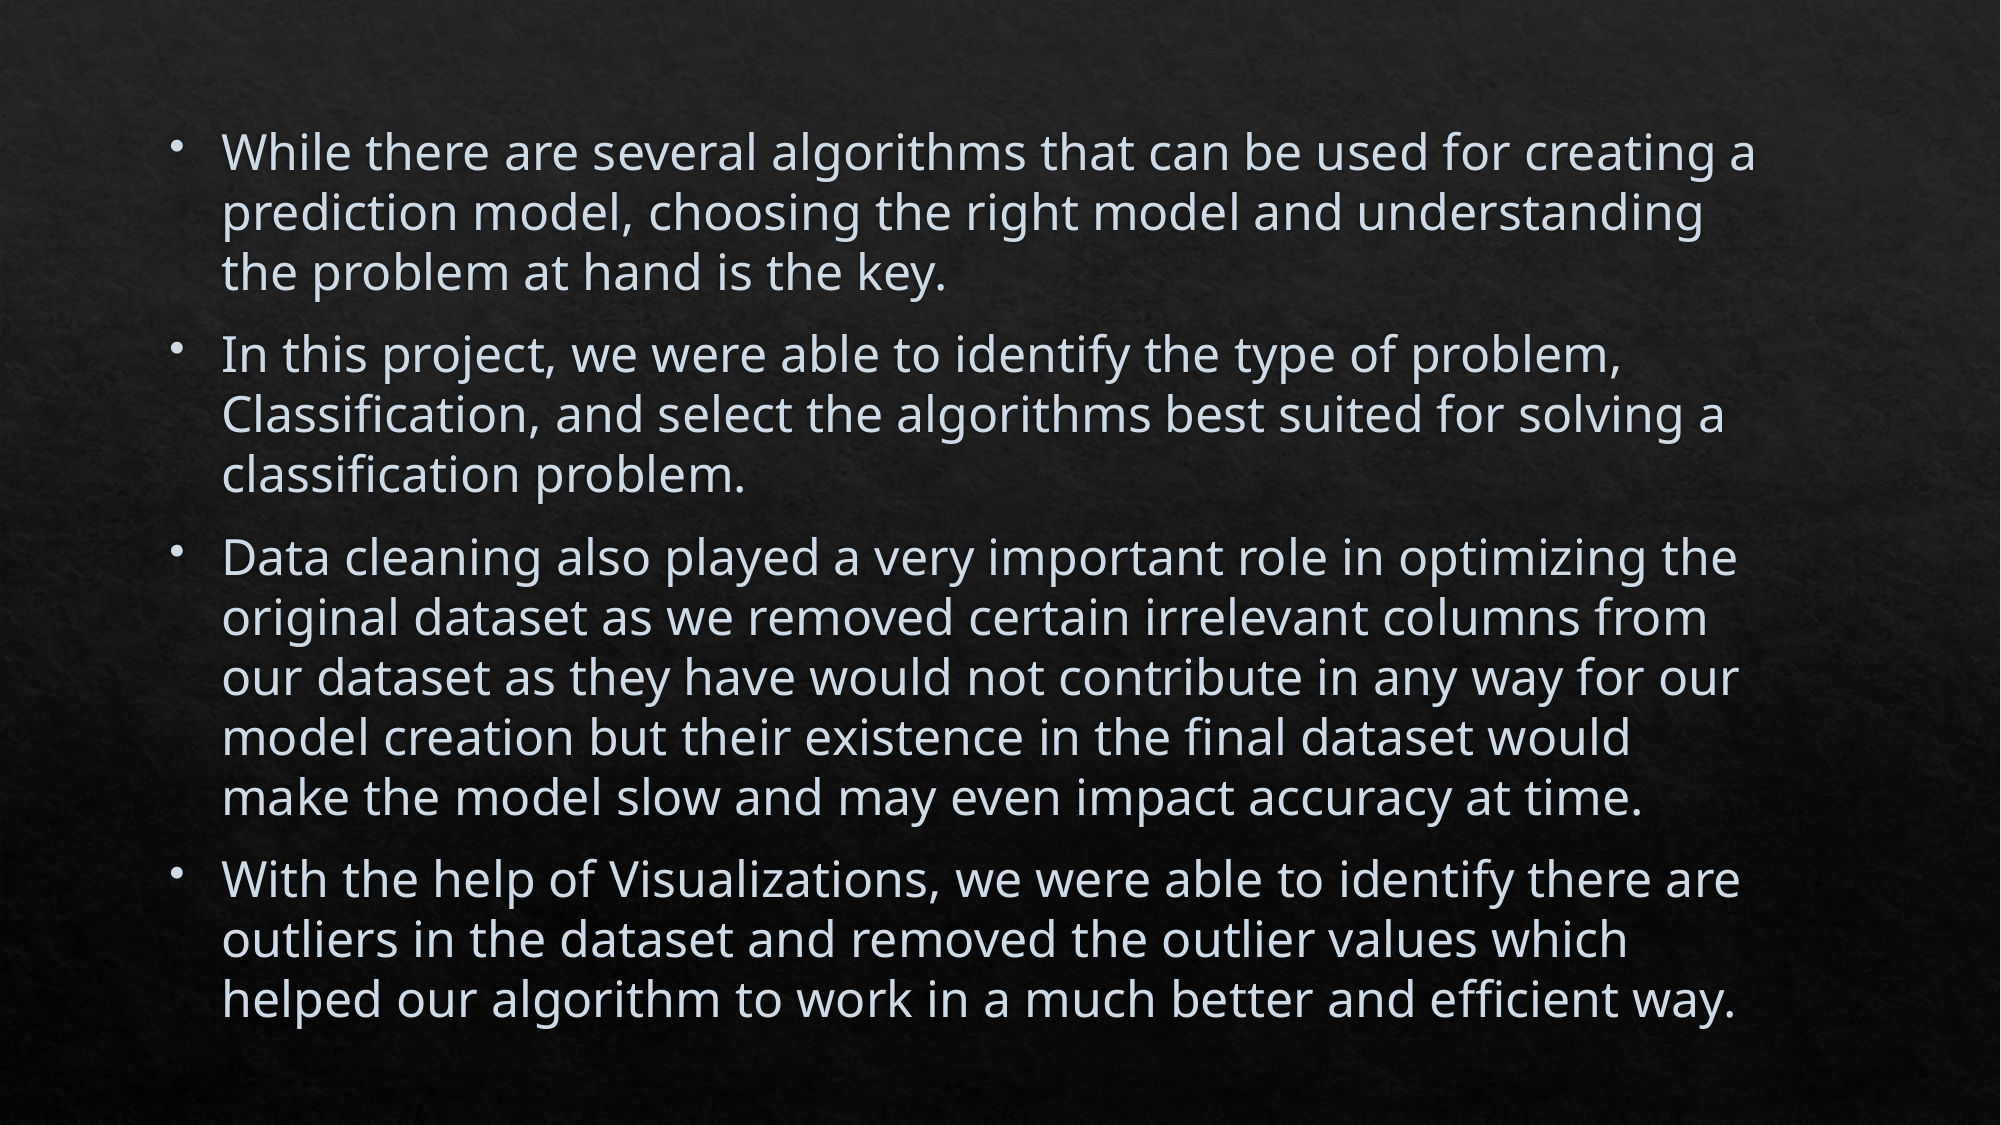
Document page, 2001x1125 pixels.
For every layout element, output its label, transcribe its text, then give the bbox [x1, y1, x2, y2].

text_box [0, 0, 2000, 1125]
list While there are several algorithms that can be used for creating a prediction model, choosing the right model and understanding the problem at hand is the key. In this project, we were able to identify the type of problem, Classification, and select the algorithms best suited for solving a classification problem. Data cleaning also played a very important role in optimizing the original dataset as we removed certain irrelevant columns from our dataset as they have would not contribute in any way for our model creation but their existence in the final dataset would make the model slow and may even impact accuracy at time. With the help of Visualizations, we were able to identify there are outliers in the dataset and removed the outlier values which helped our algorithm to work in a much better and efficient way. [149, 112, 1782, 1069]
